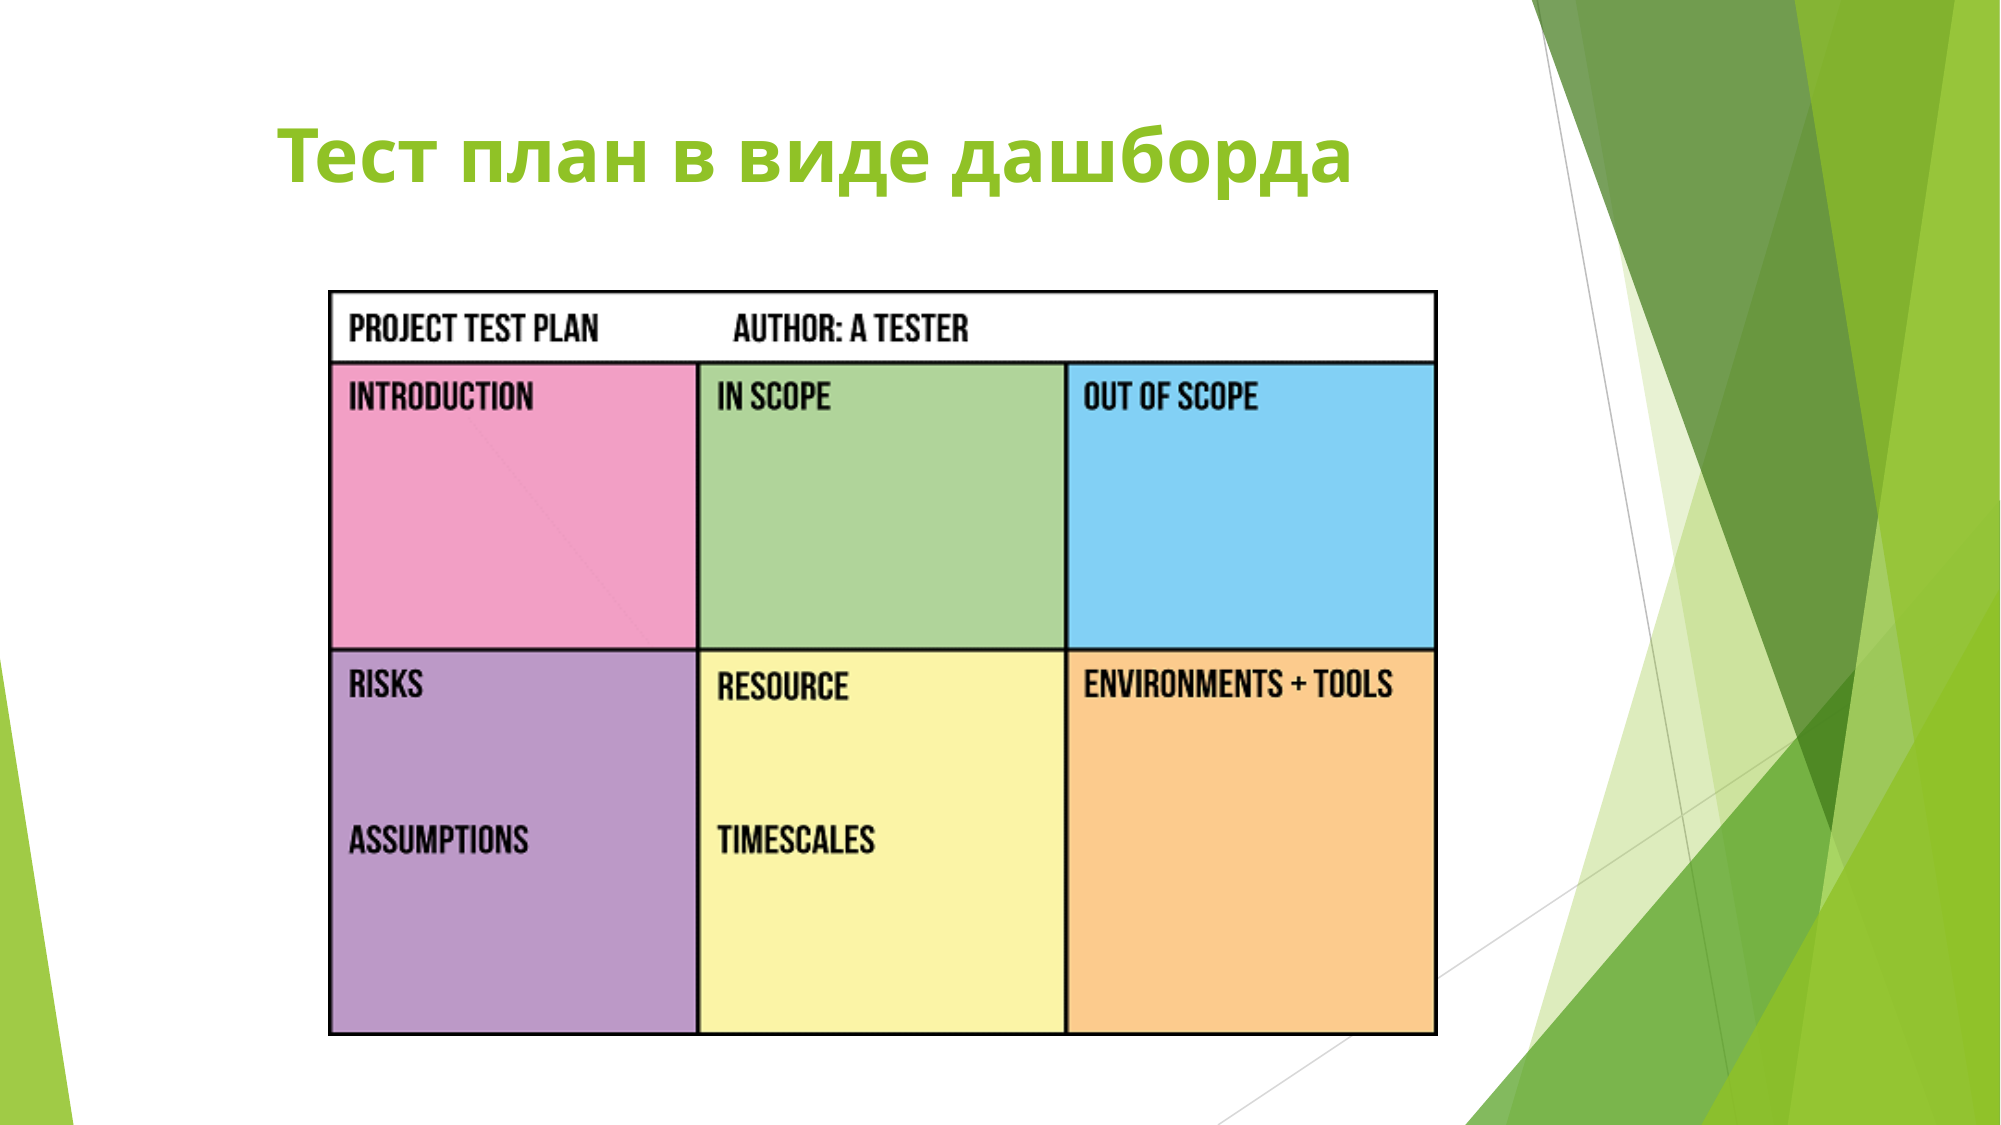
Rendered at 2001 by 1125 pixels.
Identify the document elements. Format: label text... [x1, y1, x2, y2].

title Тест план в виде дашборда [111, 99, 1522, 317]
picture [328, 290, 1438, 1036]
